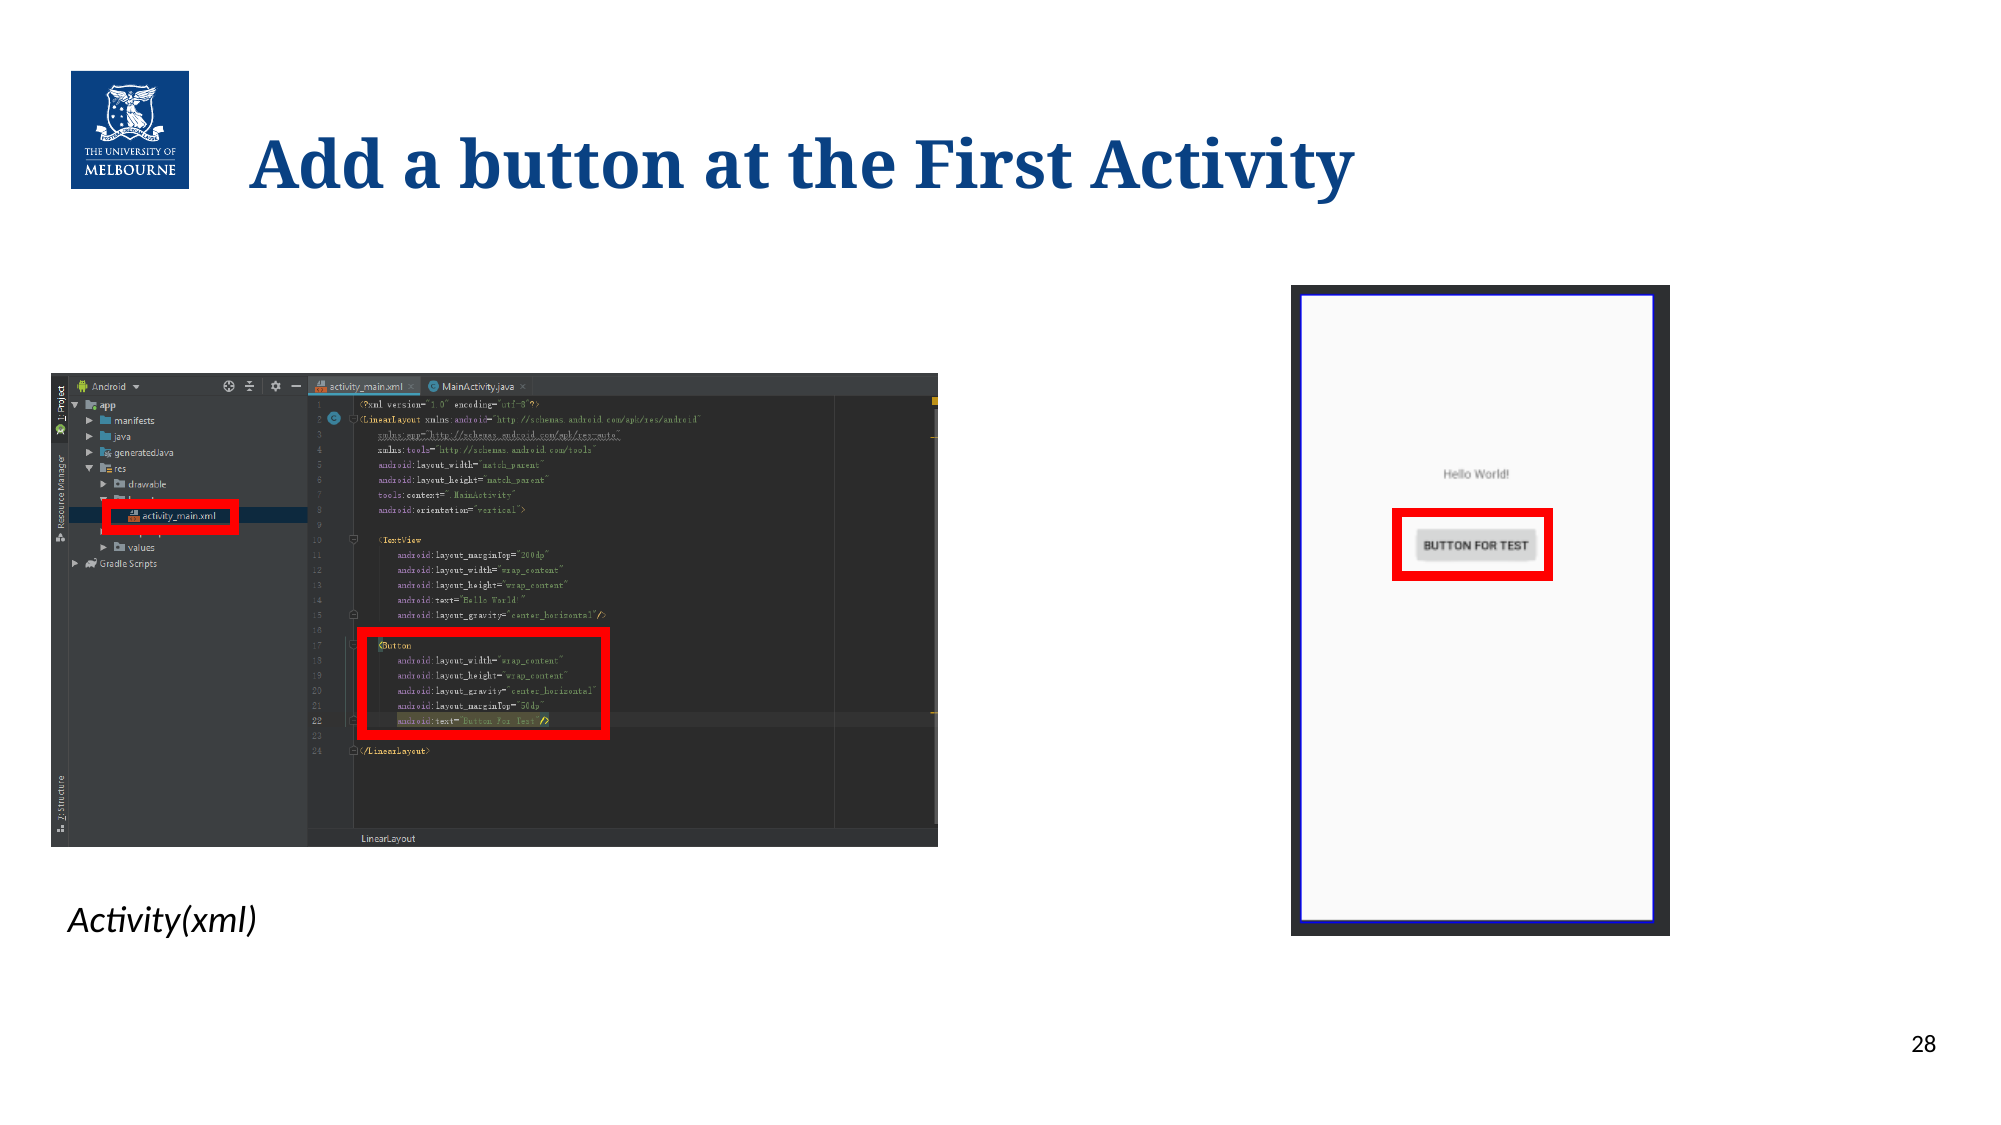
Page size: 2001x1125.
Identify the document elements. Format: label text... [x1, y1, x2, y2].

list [1291, 285, 1670, 936]
title Add a button at the First Activity [234, 64, 1924, 211]
text_box Activity(xml) [53, 887, 273, 947]
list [51, 373, 938, 848]
slide_number 28 [1797, 1012, 1937, 1073]
